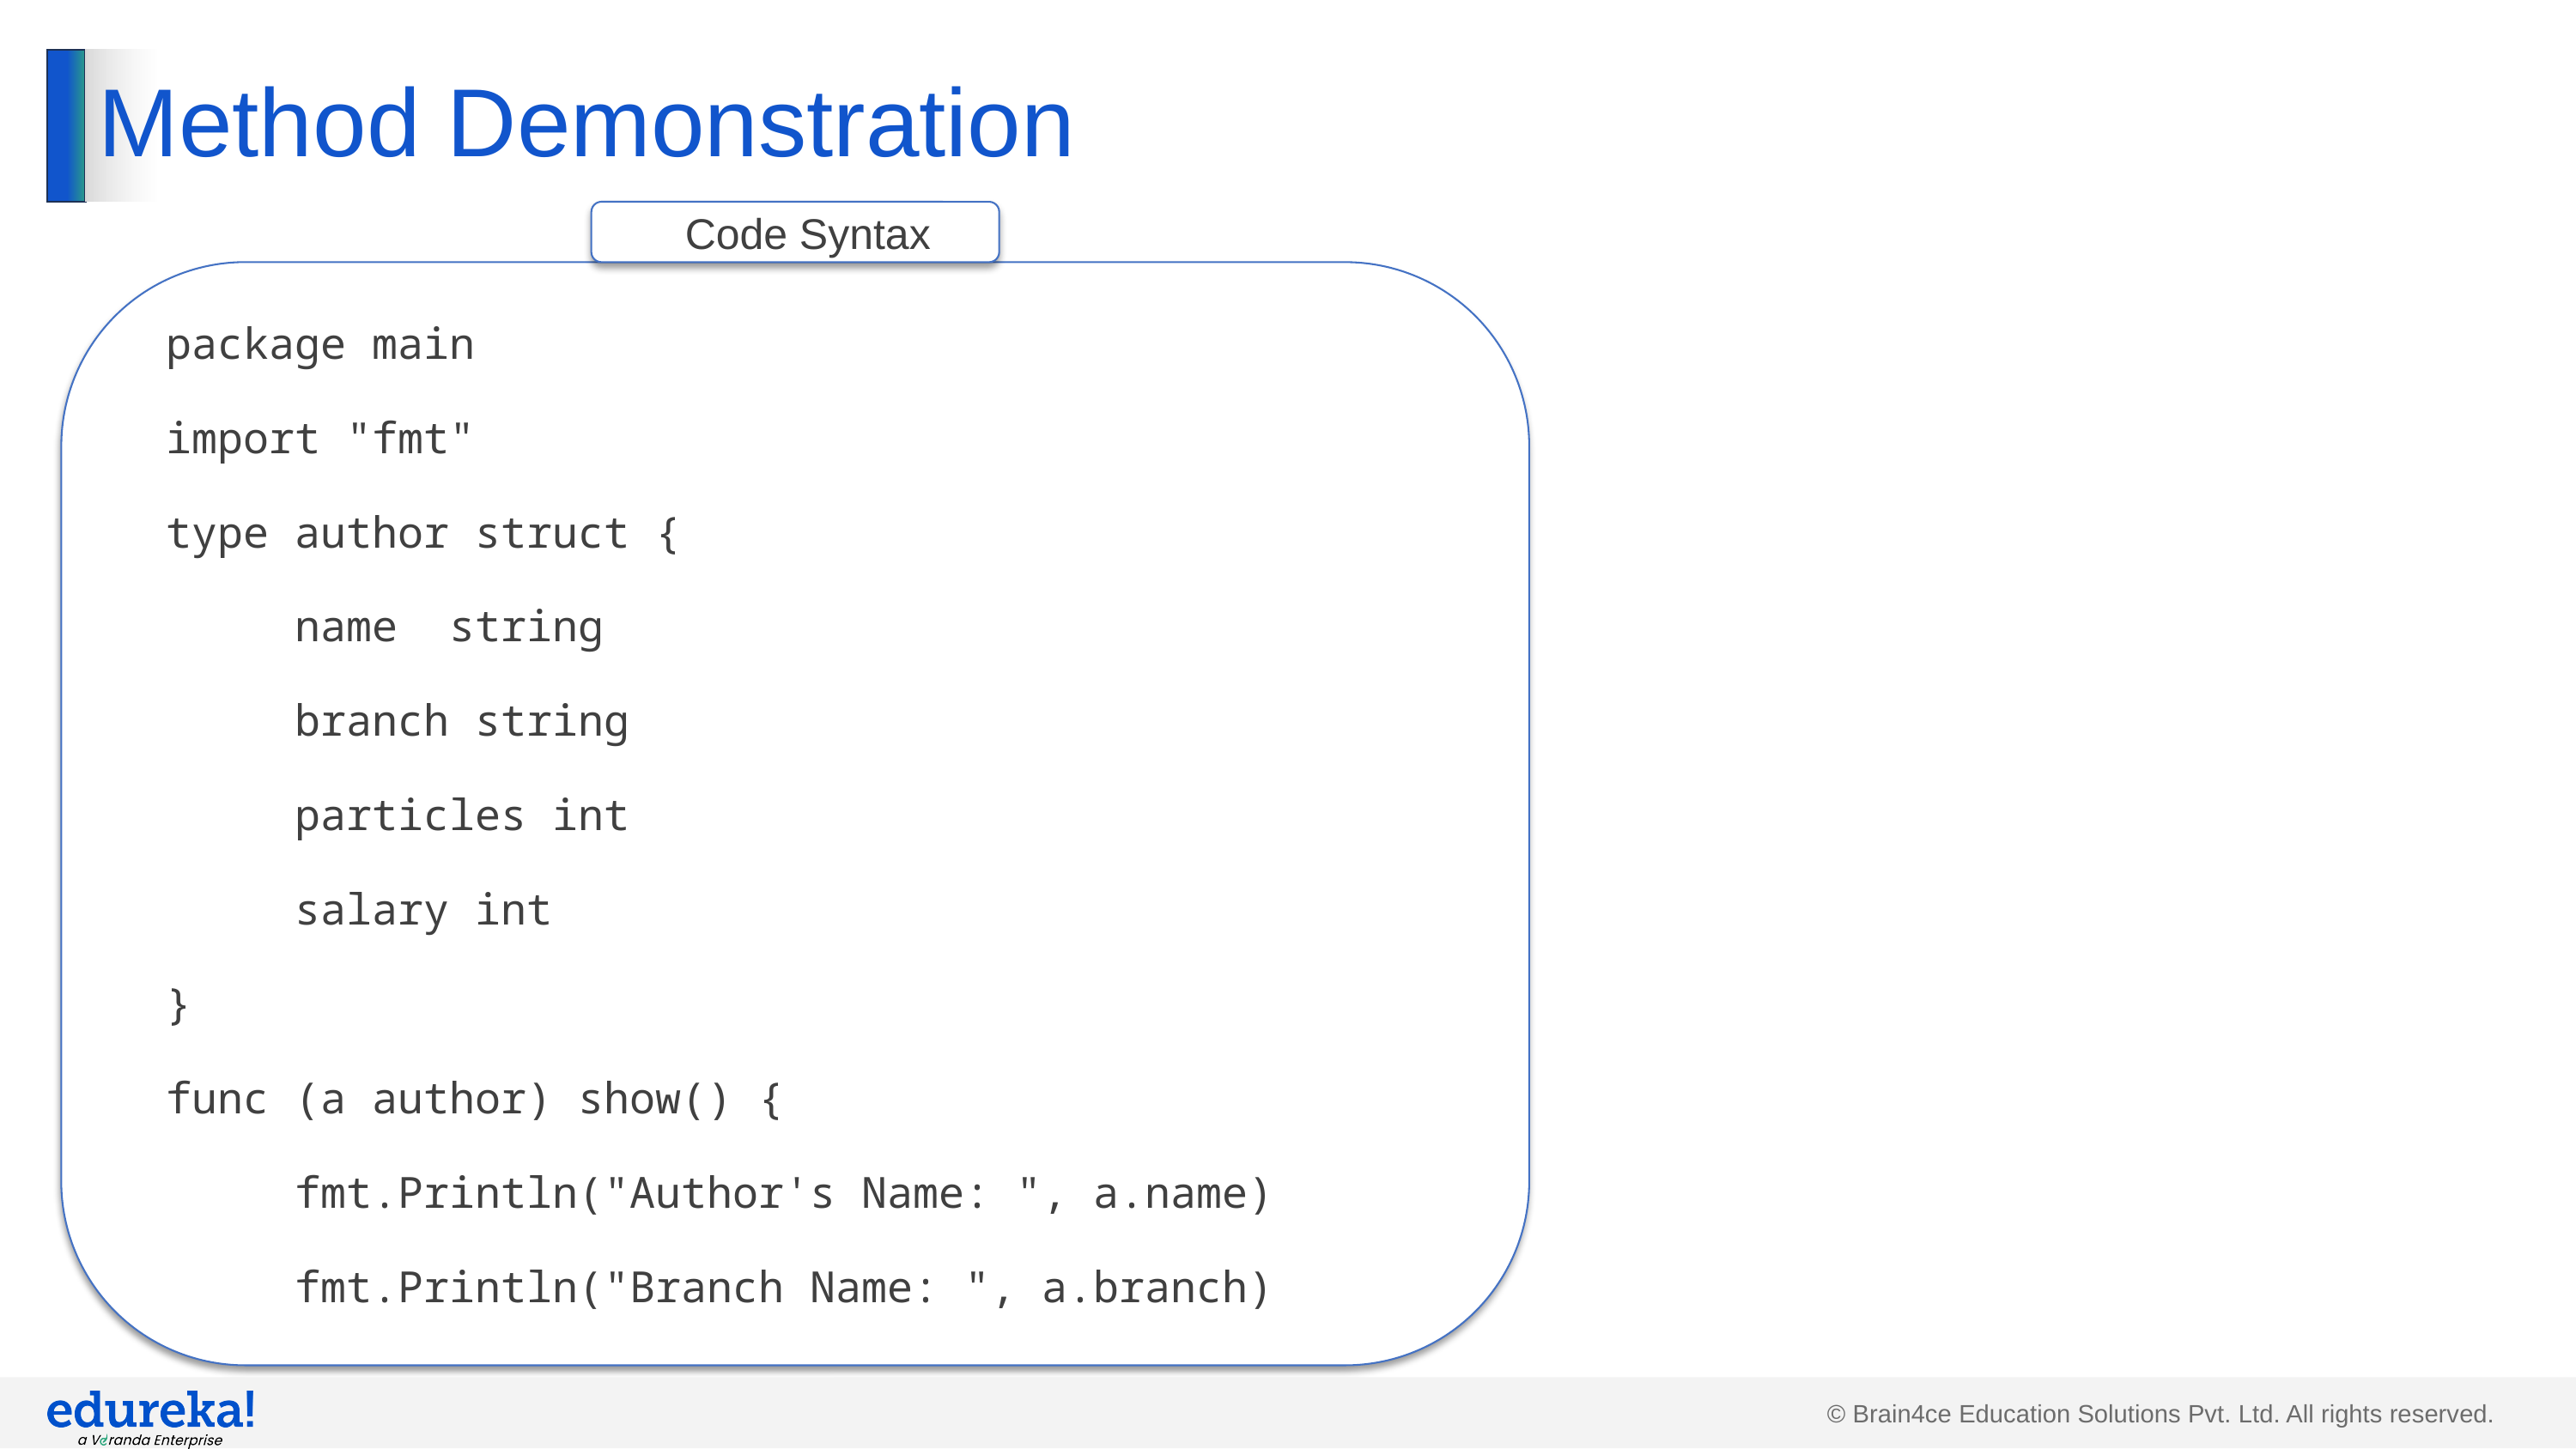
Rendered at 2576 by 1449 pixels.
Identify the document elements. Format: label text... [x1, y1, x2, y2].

picture [47, 1391, 253, 1449]
text_box package main import "fmt" type author struct { name string branch string particles int salary int } func (a author) show() { fmt.Println("Author's Name: ", a.name) fmt.Println("Branch Name: ", a.branch) [61, 262, 1529, 1366]
text_box Code Syntax [591, 201, 999, 263]
title Method Demonstration [85, 49, 2491, 202]
